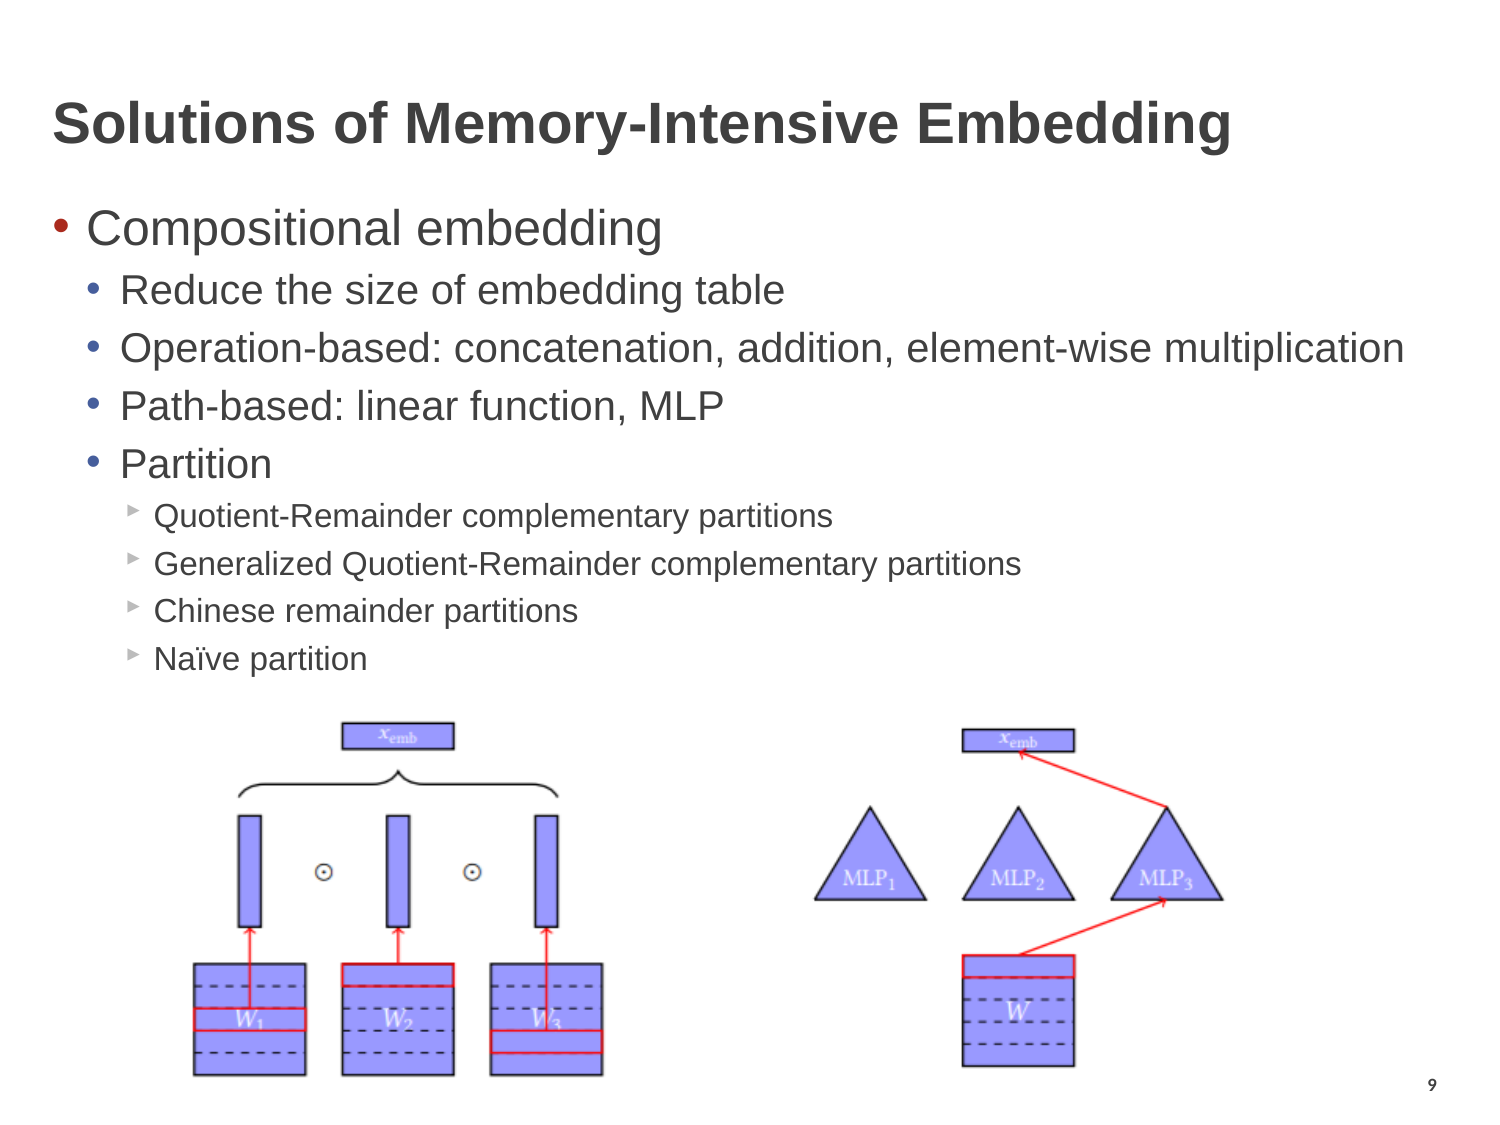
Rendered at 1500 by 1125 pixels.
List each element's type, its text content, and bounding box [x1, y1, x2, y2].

title Solutions of Memory-Intensive Embedding [37, 24, 1425, 163]
list Compositional embedding Reduce the size of embedding table Operation-based: concatenation, addition, element-wise multiplication Path-based: linear function, MLP Partition Quotient-Remainder complementary partitions Generalized Quotient-Remainder complementary partitions Chinese remainder partitions Naïve partition [37, 187, 1450, 1068]
picture [799, 707, 1241, 1087]
picture [179, 701, 618, 1093]
